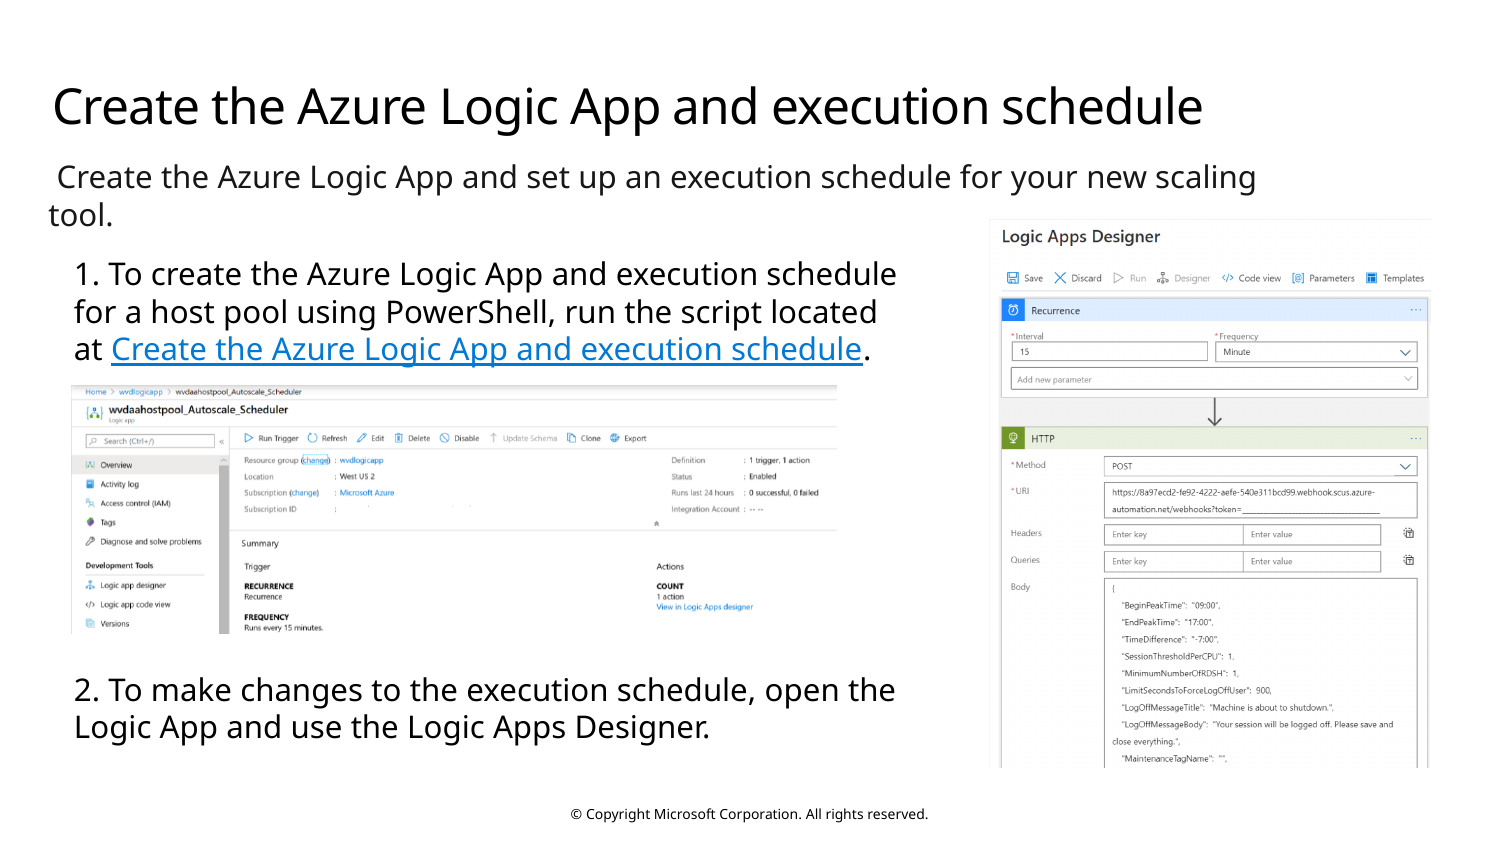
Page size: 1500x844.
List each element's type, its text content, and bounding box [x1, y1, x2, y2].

text_box 1. To create the Azure Logic App and execution schedule for a host pool using PowerShell, run the script located at Create the Azure Logic App and execution schedule. 2. To make changes to the execution schedule, open the Logic App and use the Logic Apps Designer. [59, 247, 929, 753]
text_box Create the Azure Logic App and set up an execution schedule for your new scaling tool. [33, 150, 1316, 240]
picture [69, 379, 837, 634]
title Create the Azure Logic App and execution schedule [52, 66, 1448, 151]
picture [984, 211, 1431, 769]
